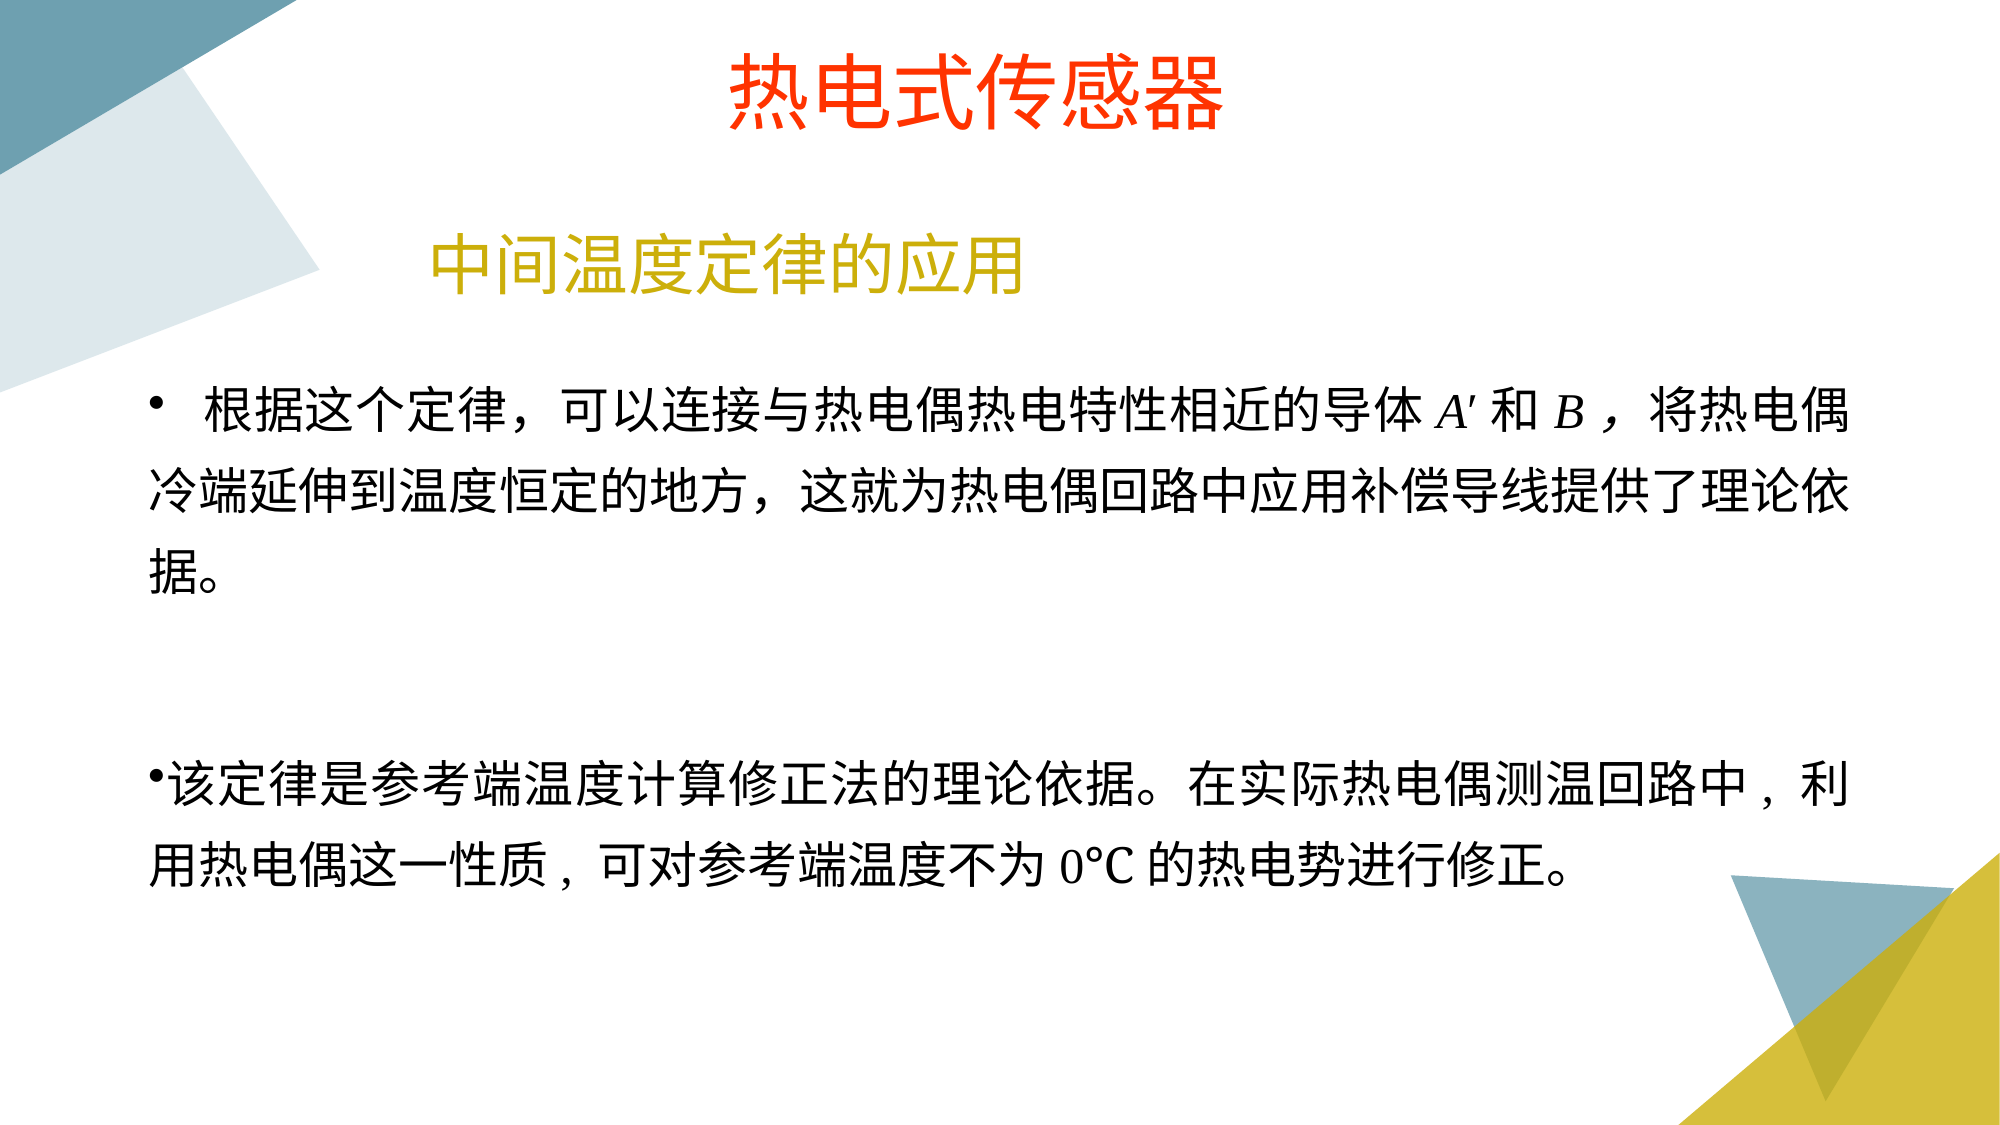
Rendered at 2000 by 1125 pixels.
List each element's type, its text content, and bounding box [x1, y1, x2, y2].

text_box 中间温度定律的应用 [165, 208, 1292, 311]
text_box 热电式传感器 [54, 54, 1898, 126]
text_box 根据这个定律，可以连接与热电偶热电特性相近的导体A′和B，将热电偶冷端延伸到温度恒定的地方，这就为热电偶回路中应用补偿导线提供了理论依据。 该定律是参考端温度计算修正法的理论依据。在实际热电偶测温回路中, 利用热电偶这一性质, 可对参考端温度不为0℃的热电势进行修正。 [133, 349, 1866, 901]
